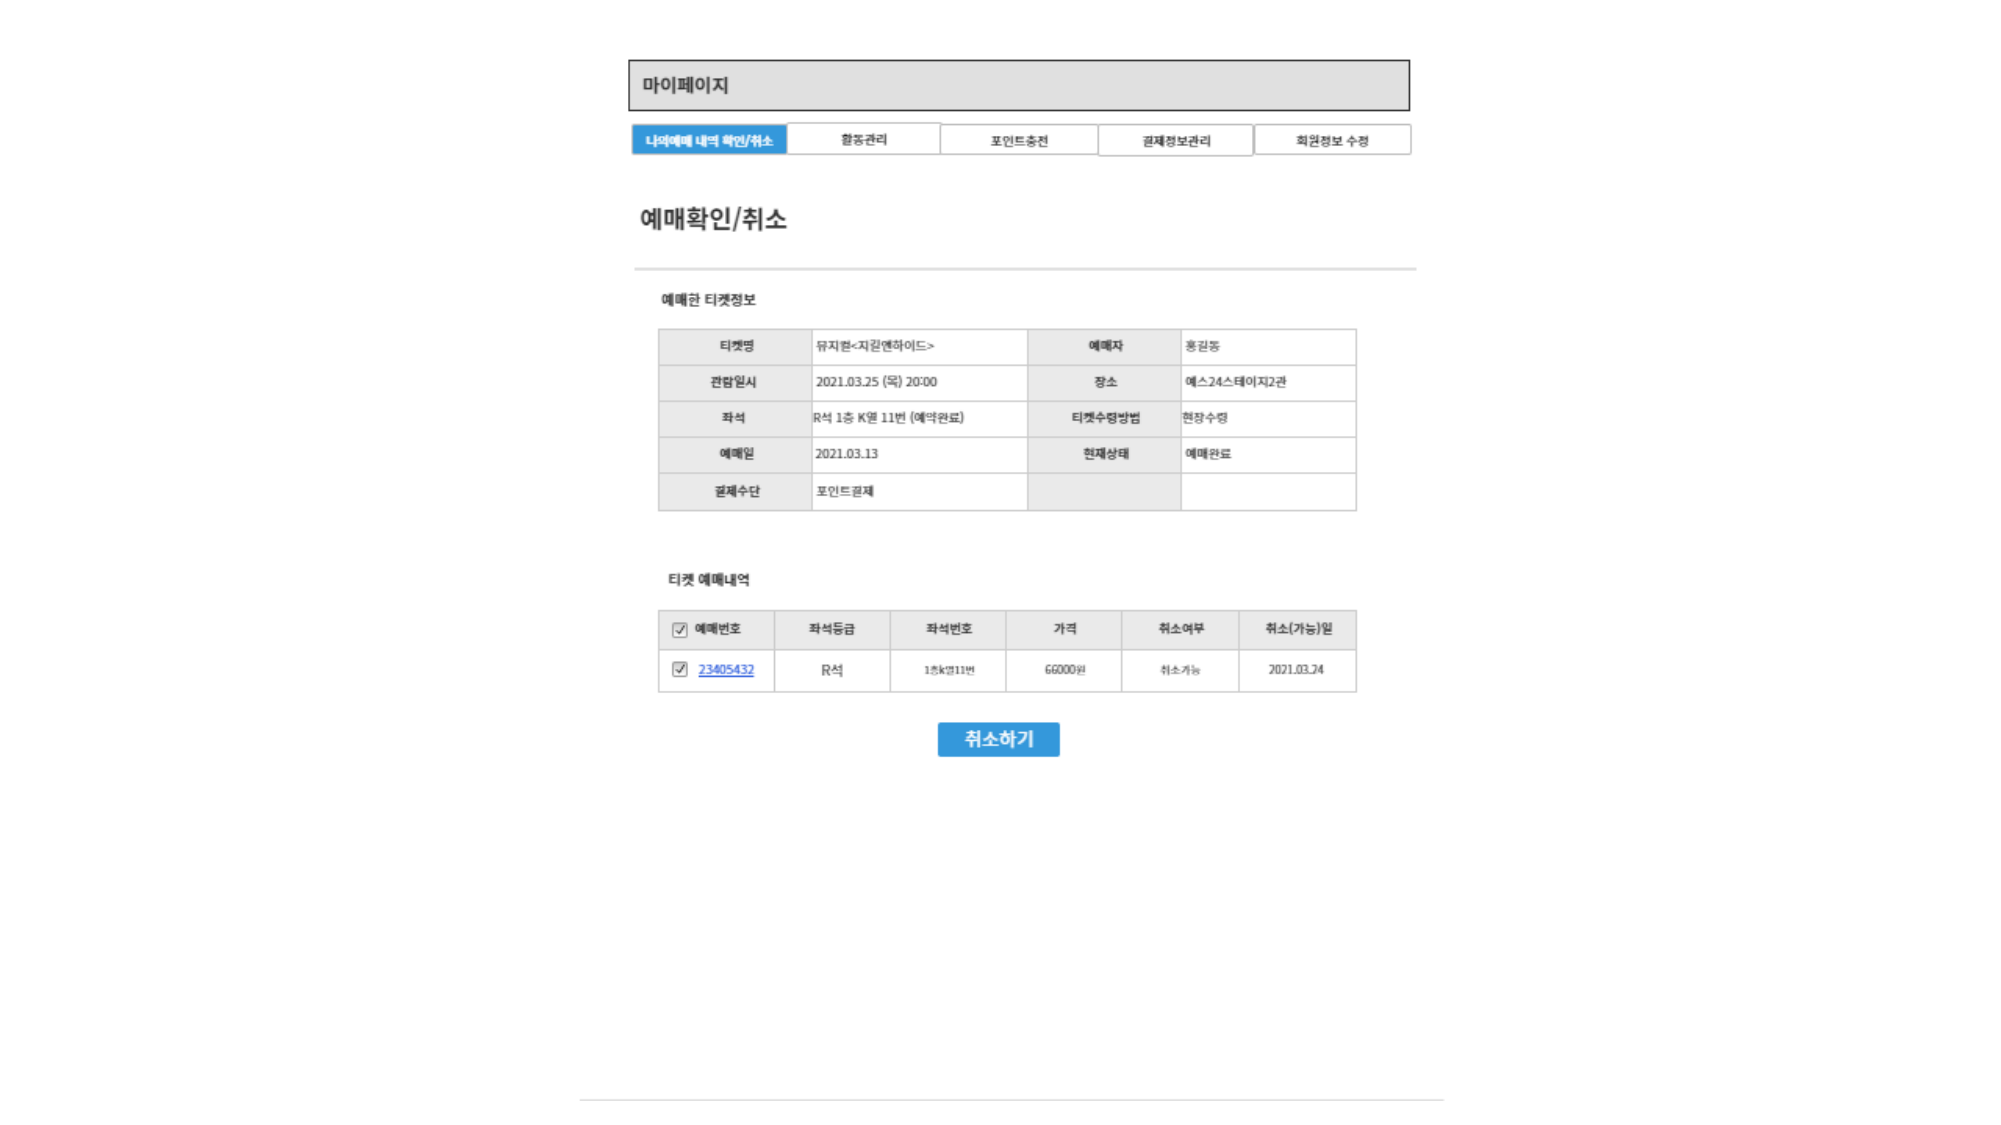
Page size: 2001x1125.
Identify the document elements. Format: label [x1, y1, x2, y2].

picture [541, 24, 1459, 1101]
